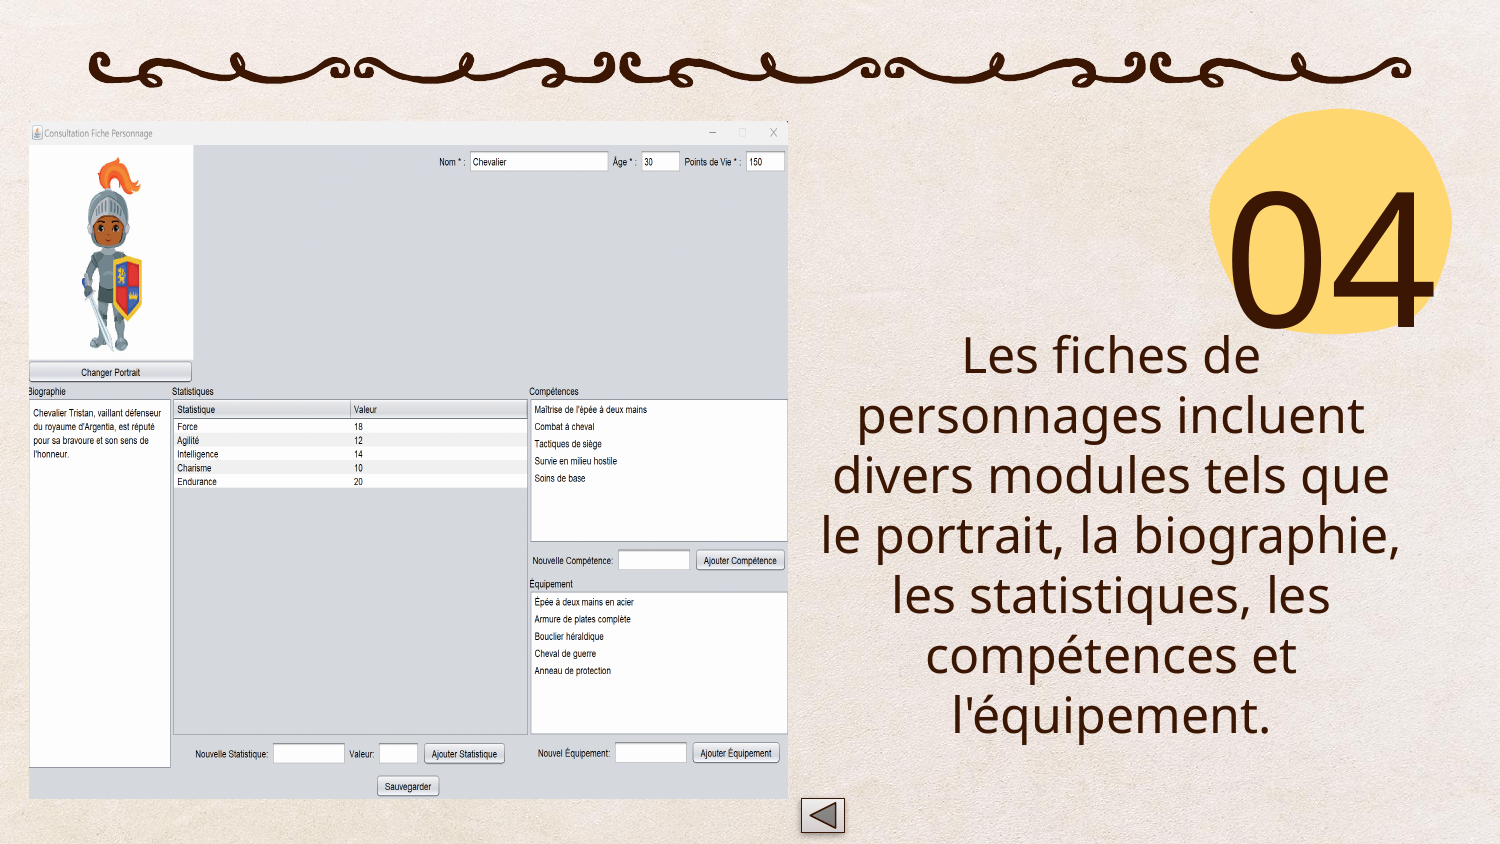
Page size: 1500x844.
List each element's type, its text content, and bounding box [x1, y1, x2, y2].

text_box [801, 798, 845, 833]
picture [0, 0, 1500, 844]
text_box [1229, 108, 1437, 166]
title Les fiches de personnages incluent divers modules tels que le portrait, la biographie, les statistiques, les compétences et l'équipement. [793, 357, 1431, 710]
title 04 [1189, 166, 1472, 338]
